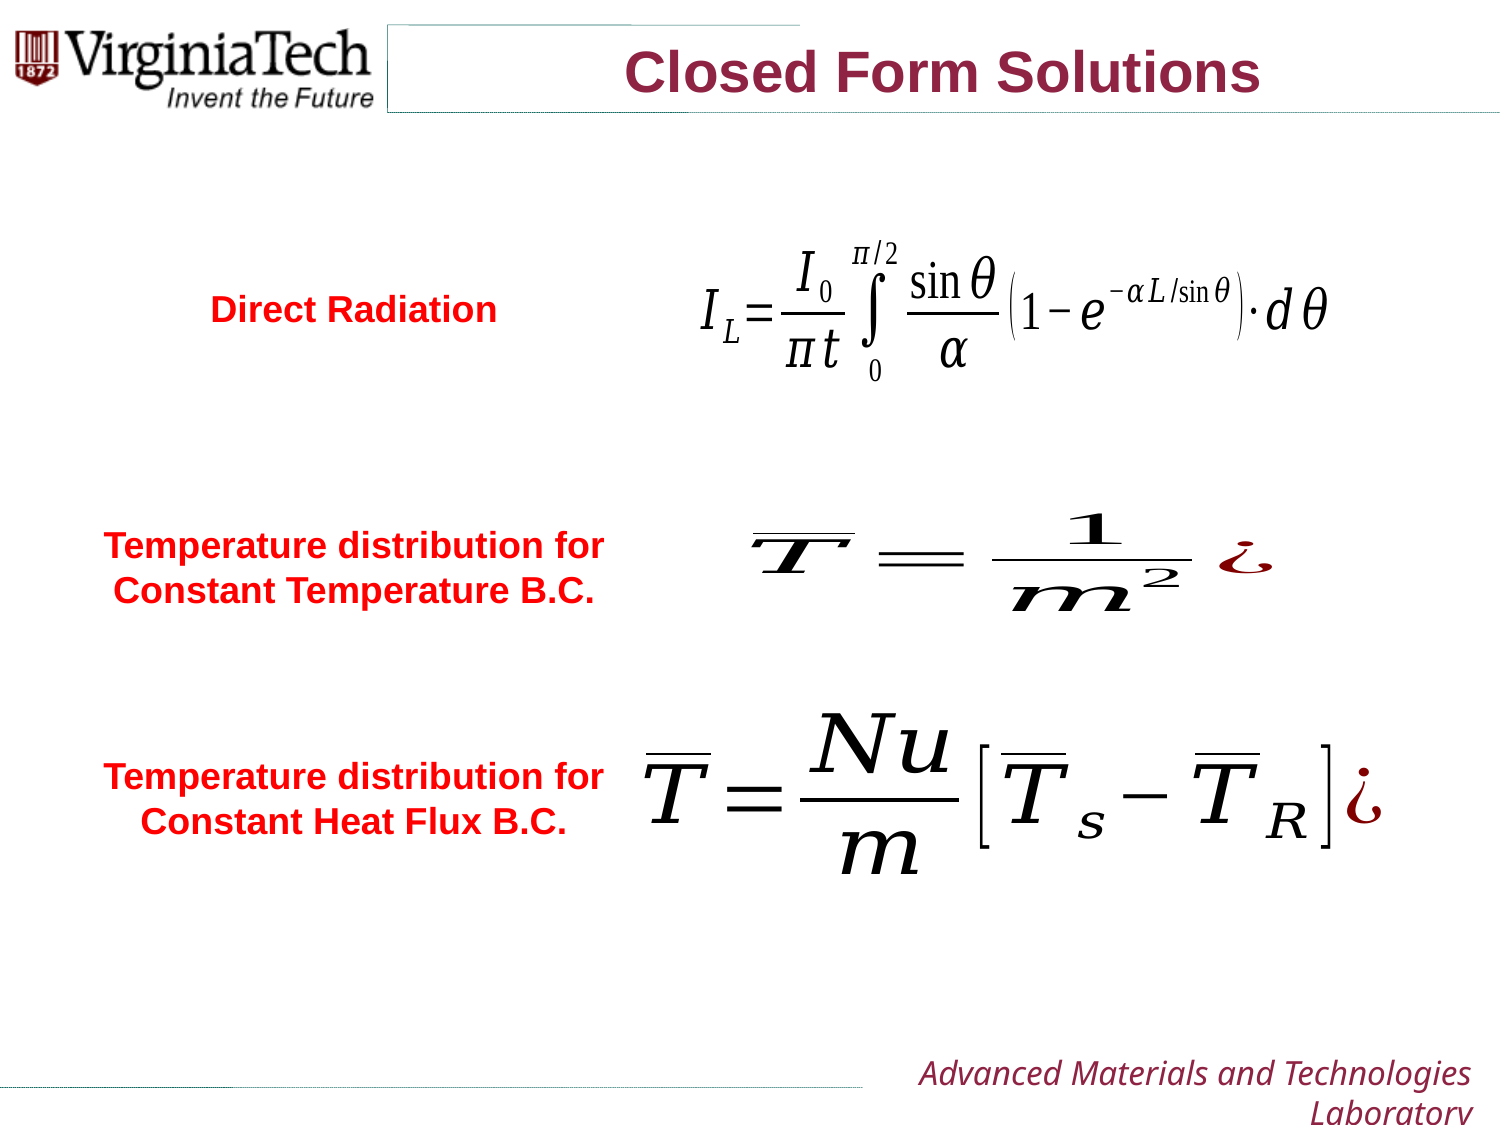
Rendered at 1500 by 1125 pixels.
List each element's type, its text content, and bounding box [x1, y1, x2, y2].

text_box Temperature distribution for Constant Temperature B.C. [86, 514, 623, 619]
picture [15, 28, 375, 110]
text_box Temperature distribution for Constant Heat Flux B.C. [74, 744, 634, 850]
text_box Direct Radiation [162, 277, 546, 338]
title Closed Form Solutions [387, 25, 1500, 112]
